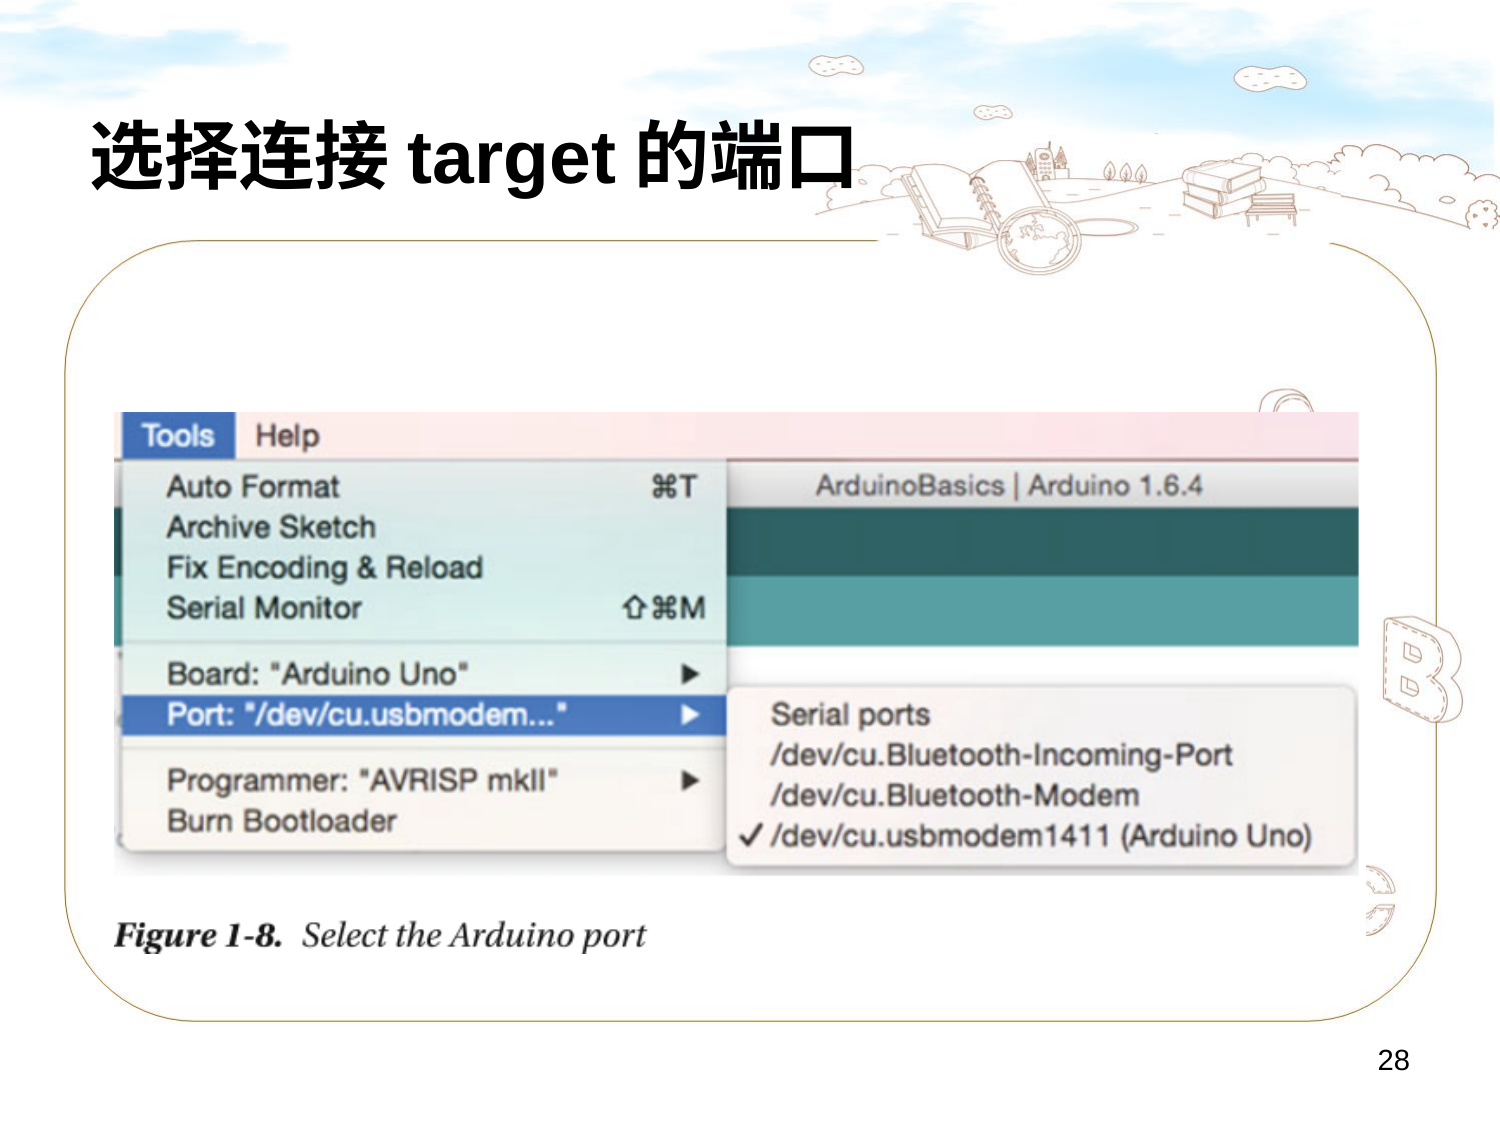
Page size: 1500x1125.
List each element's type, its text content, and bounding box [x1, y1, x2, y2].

picture [0, 0, 1500, 1125]
slide_number 28 [1074, 1034, 1426, 1113]
title 选择连接target的端口 [74, 74, 1426, 233]
